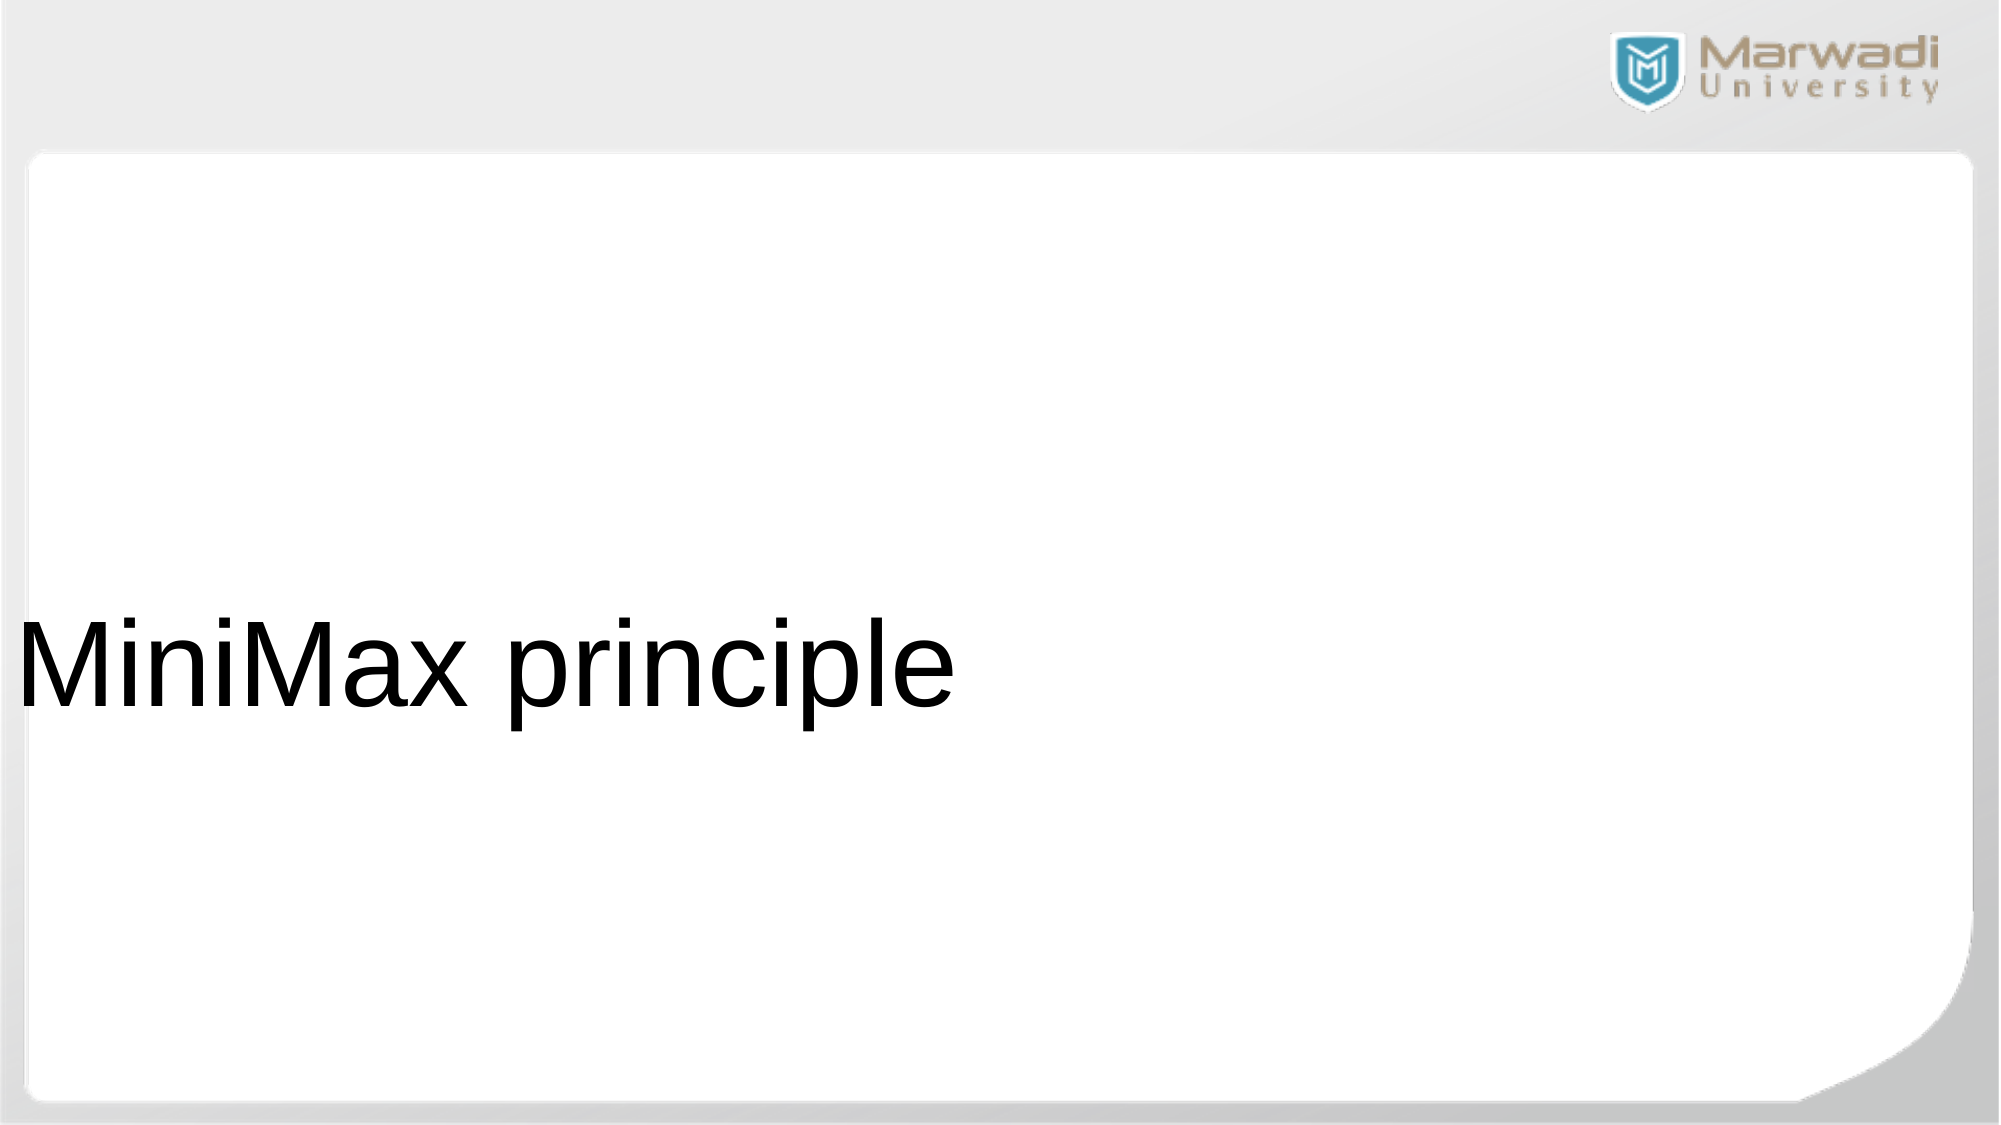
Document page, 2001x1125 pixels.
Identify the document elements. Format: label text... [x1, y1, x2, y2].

title MiniMax principle [0, 280, 1725, 749]
picture [0, 0, 1999, 1125]
